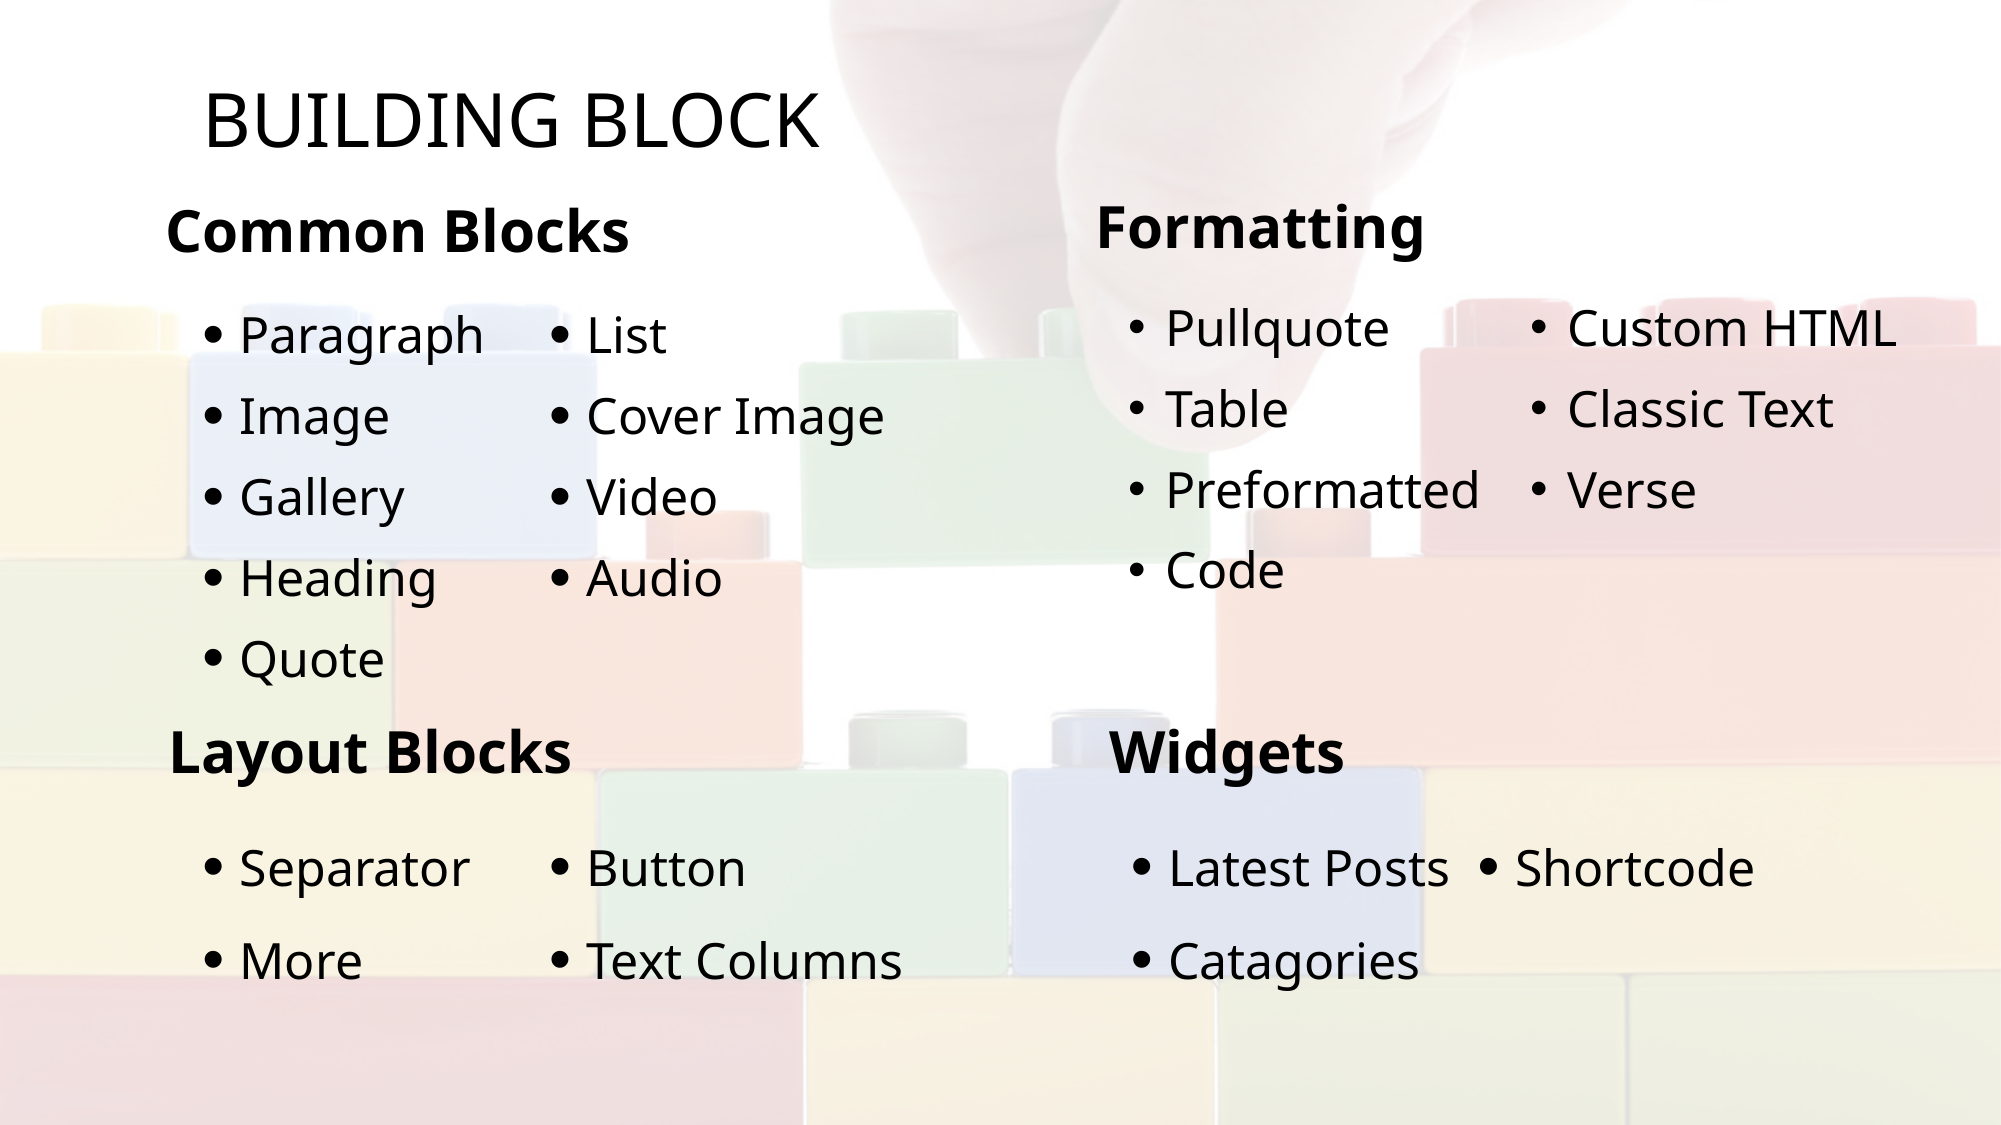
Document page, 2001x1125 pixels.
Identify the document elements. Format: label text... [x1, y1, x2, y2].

text_box Pullquote Table Preformatted Code Custom HTML Classic Text Verse [1113, 289, 1948, 668]
text_box Common Blocks [151, 187, 646, 272]
text_box Layout Blocks [153, 707, 588, 793]
text_box Widgets [1094, 707, 1361, 793]
text_box Separator More Button Text Columns [187, 809, 912, 1017]
list Paragraph Image Gallery Heading Quote List Cover Image Video Audio [187, 289, 912, 749]
text_box Latest Posts Catagories Shortcode [1115, 809, 1840, 1017]
title Building Block [187, 1, 1813, 244]
text_box [0, 0, 2000, 1125]
text_box Formatting [1080, 183, 1441, 268]
